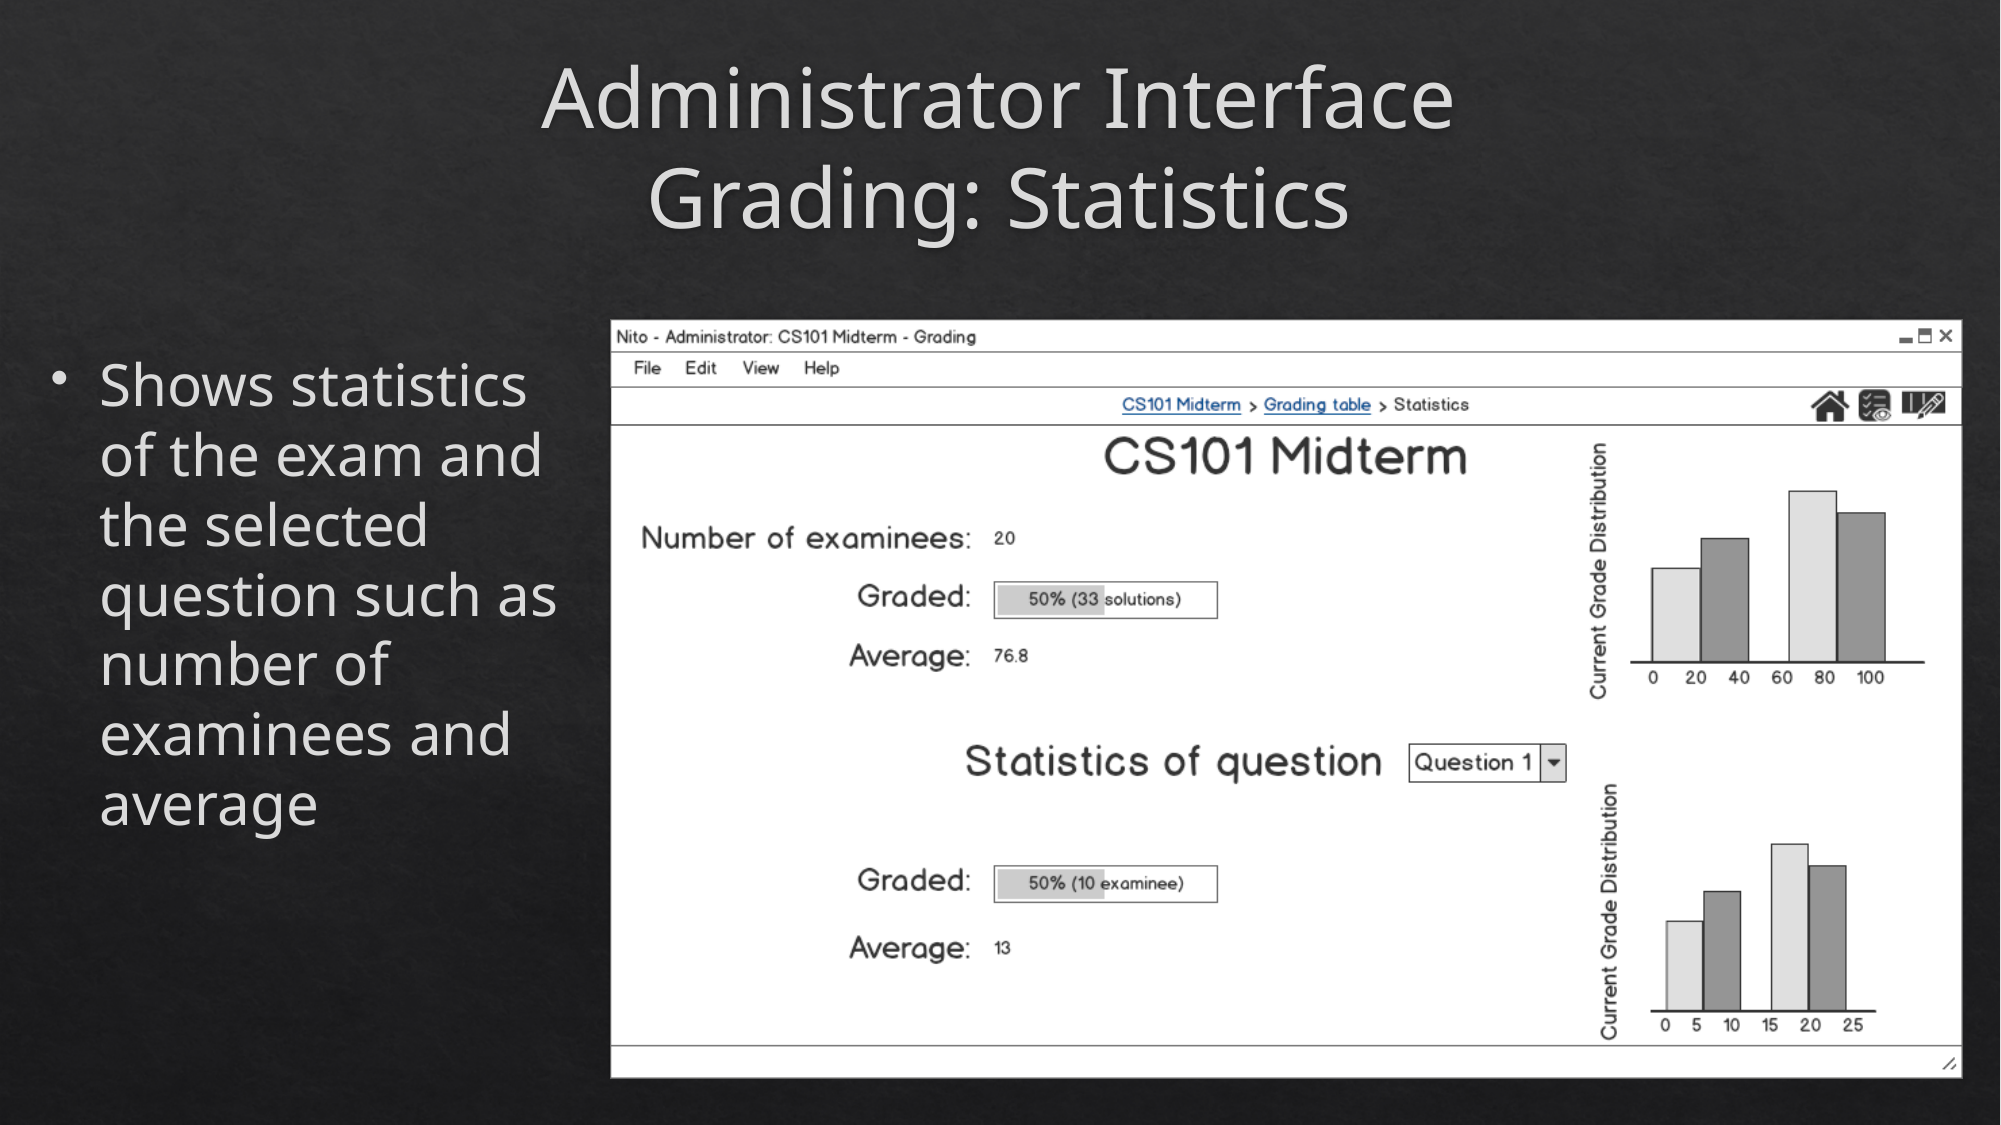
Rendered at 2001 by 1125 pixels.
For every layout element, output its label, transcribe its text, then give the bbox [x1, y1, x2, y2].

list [610, 319, 1963, 1079]
text_box Shows statistics of the exam and the selected question such as number of examinees and average [37, 340, 611, 1100]
title Administrator Interface Grading: Statistics [150, 31, 1849, 260]
